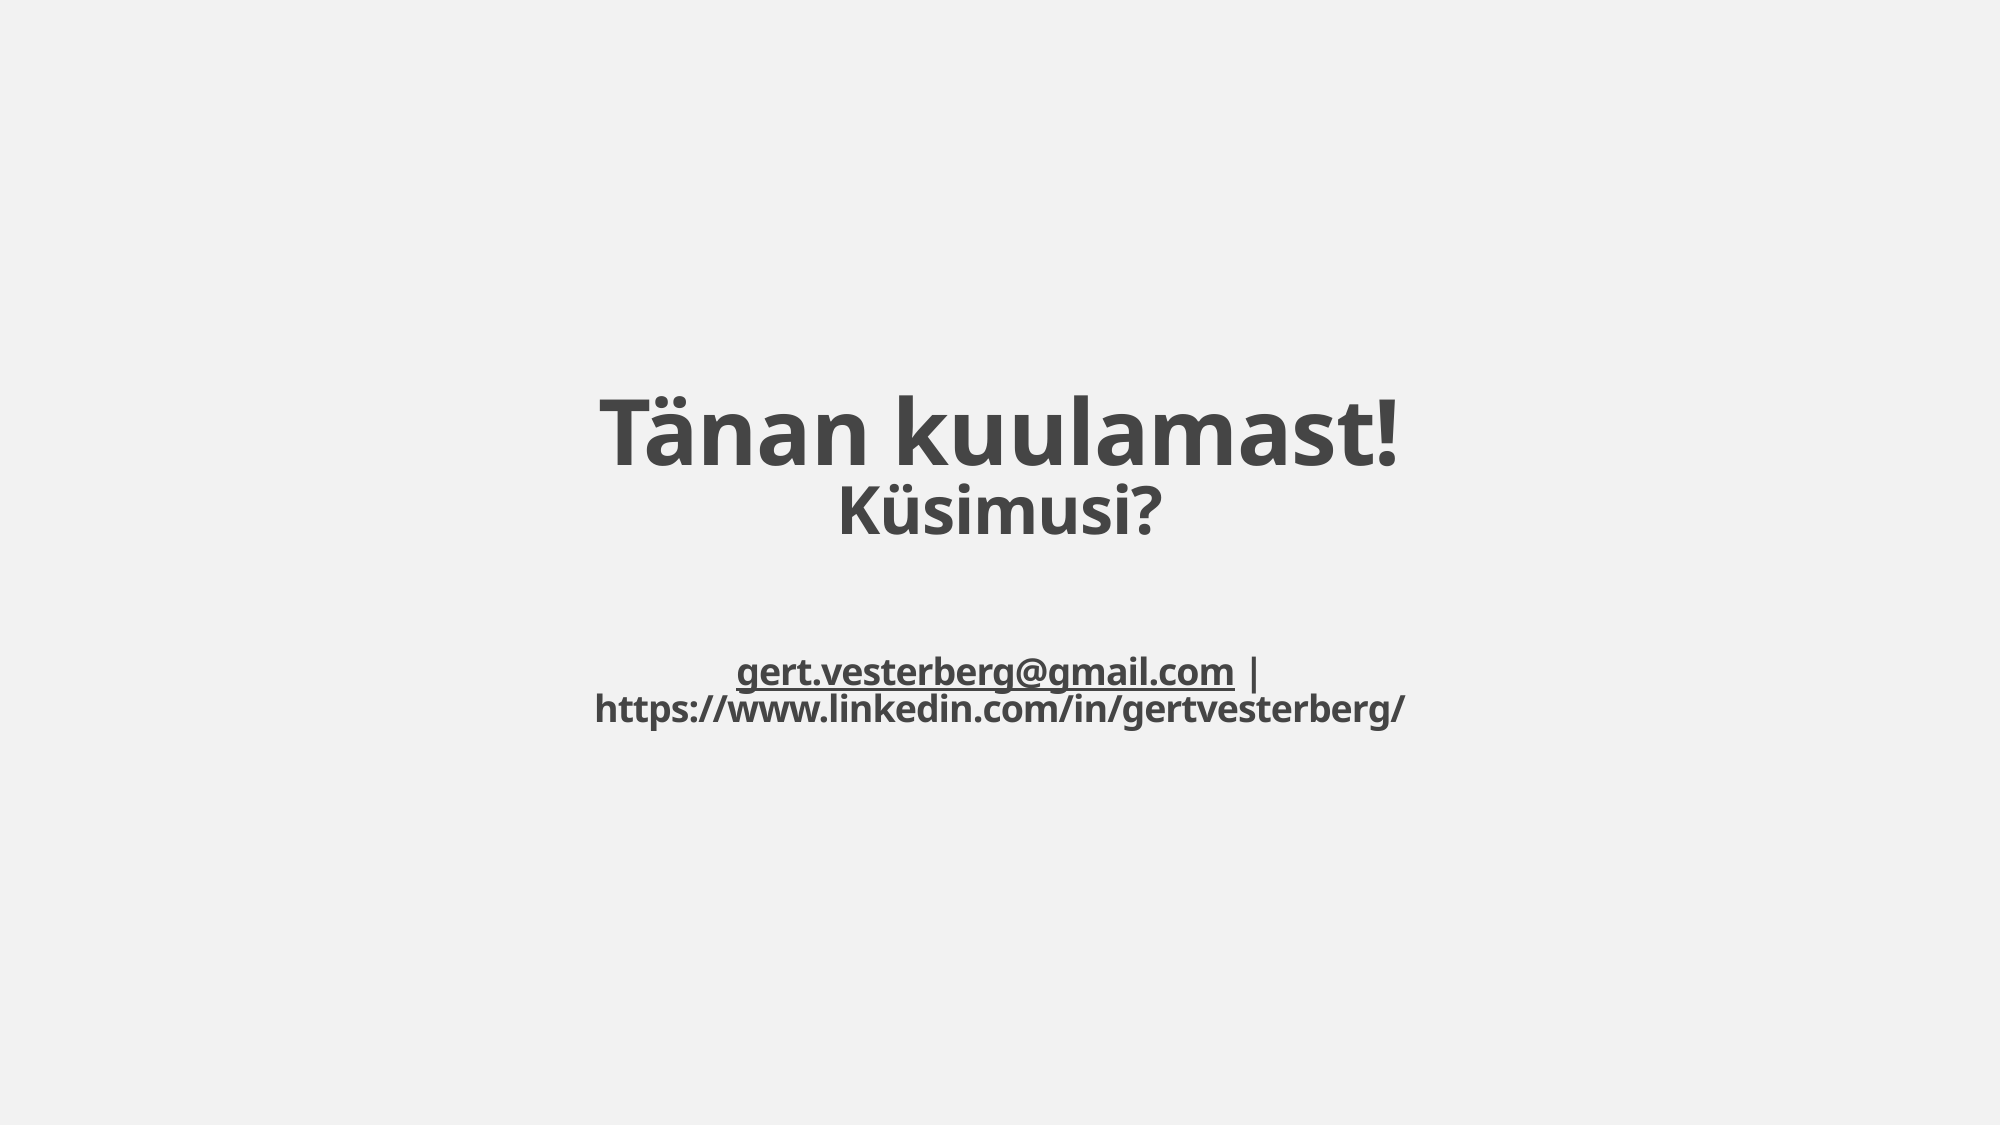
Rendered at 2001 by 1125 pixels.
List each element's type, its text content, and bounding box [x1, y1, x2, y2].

list Tänan kuulamast! Küsimusi? gert.vesterberg@gmail.com | https://www.linkedin.com/in/gertvesterberg/ [360, 462, 1640, 663]
